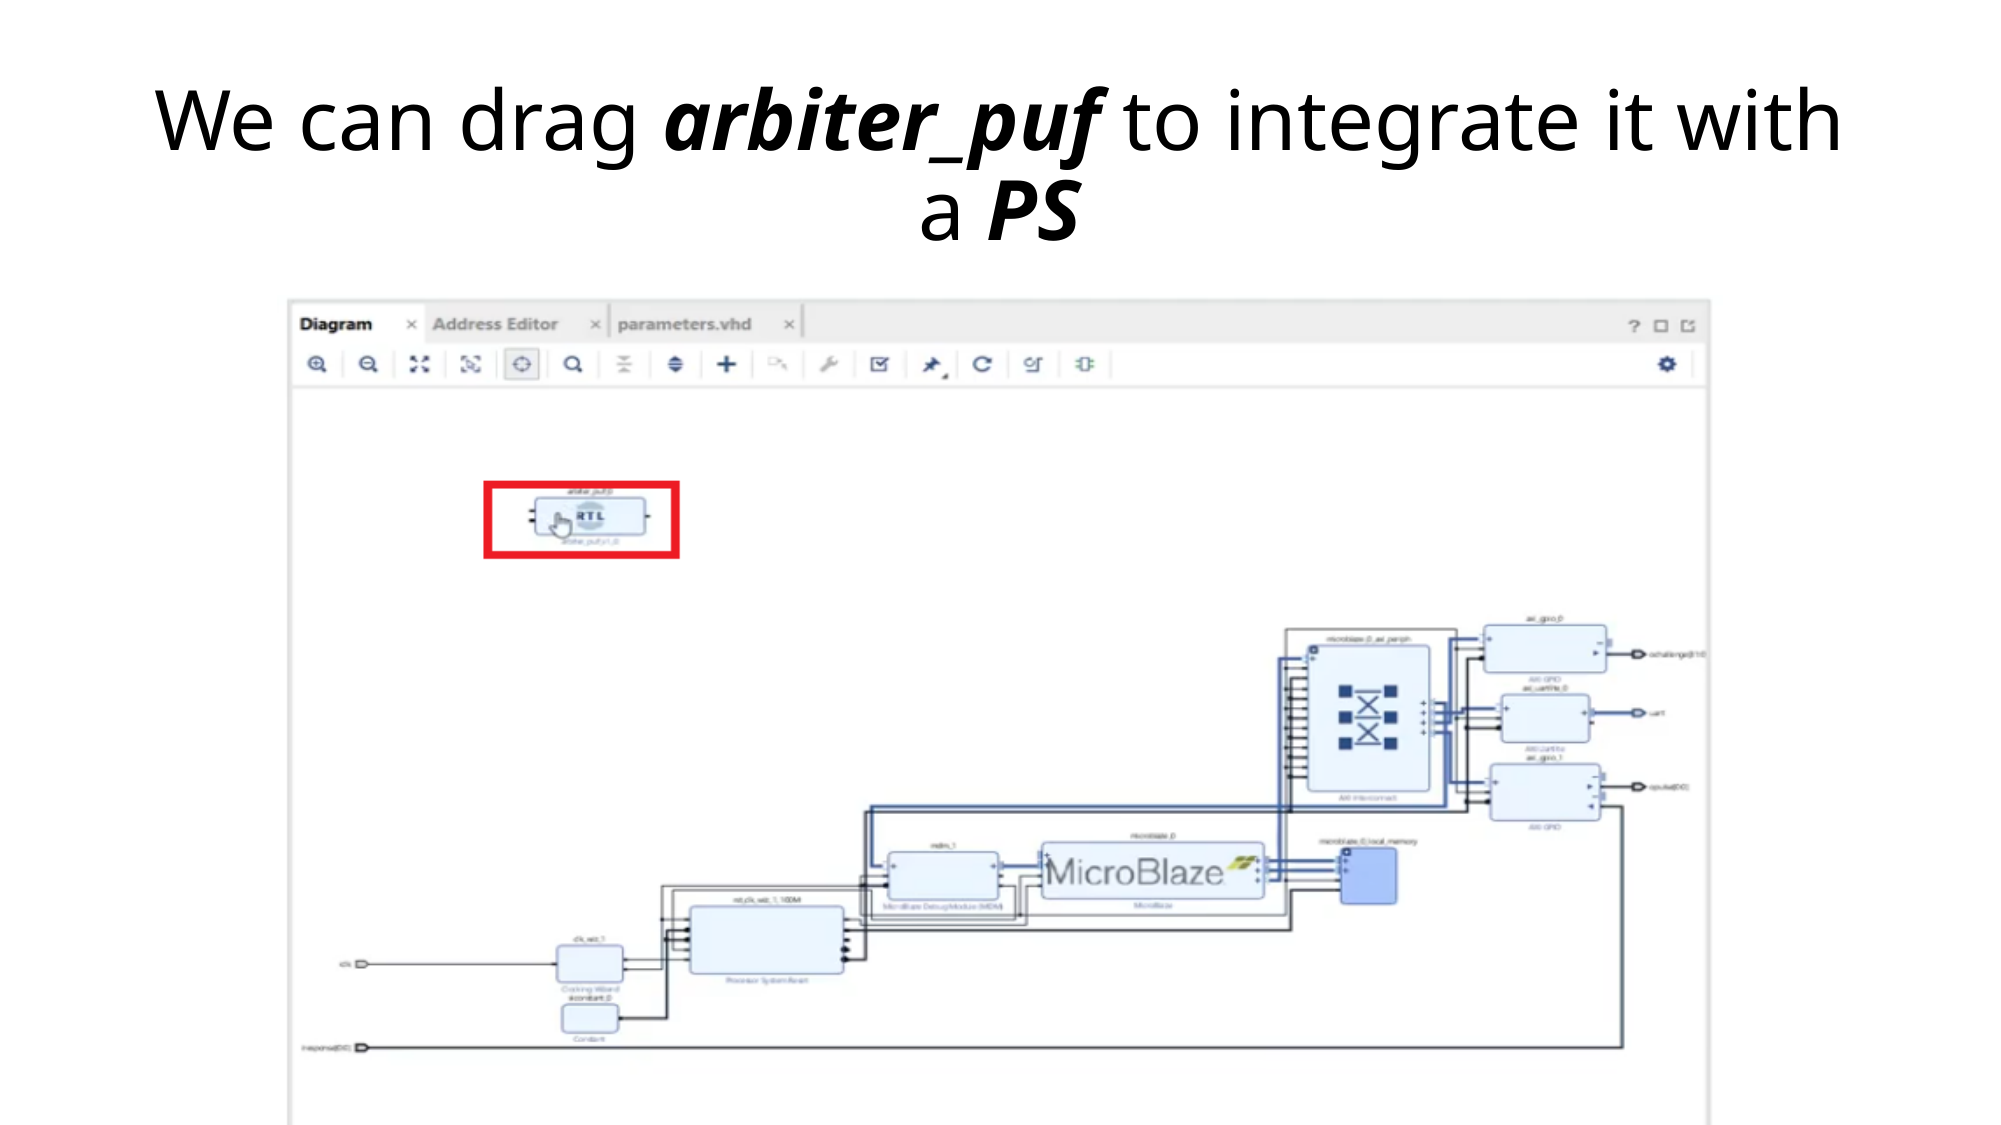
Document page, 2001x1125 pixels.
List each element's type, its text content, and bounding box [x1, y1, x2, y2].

picture [277, 295, 1723, 1125]
title We can drag arbiter_puf to integrate it with a PS [137, 59, 1863, 278]
